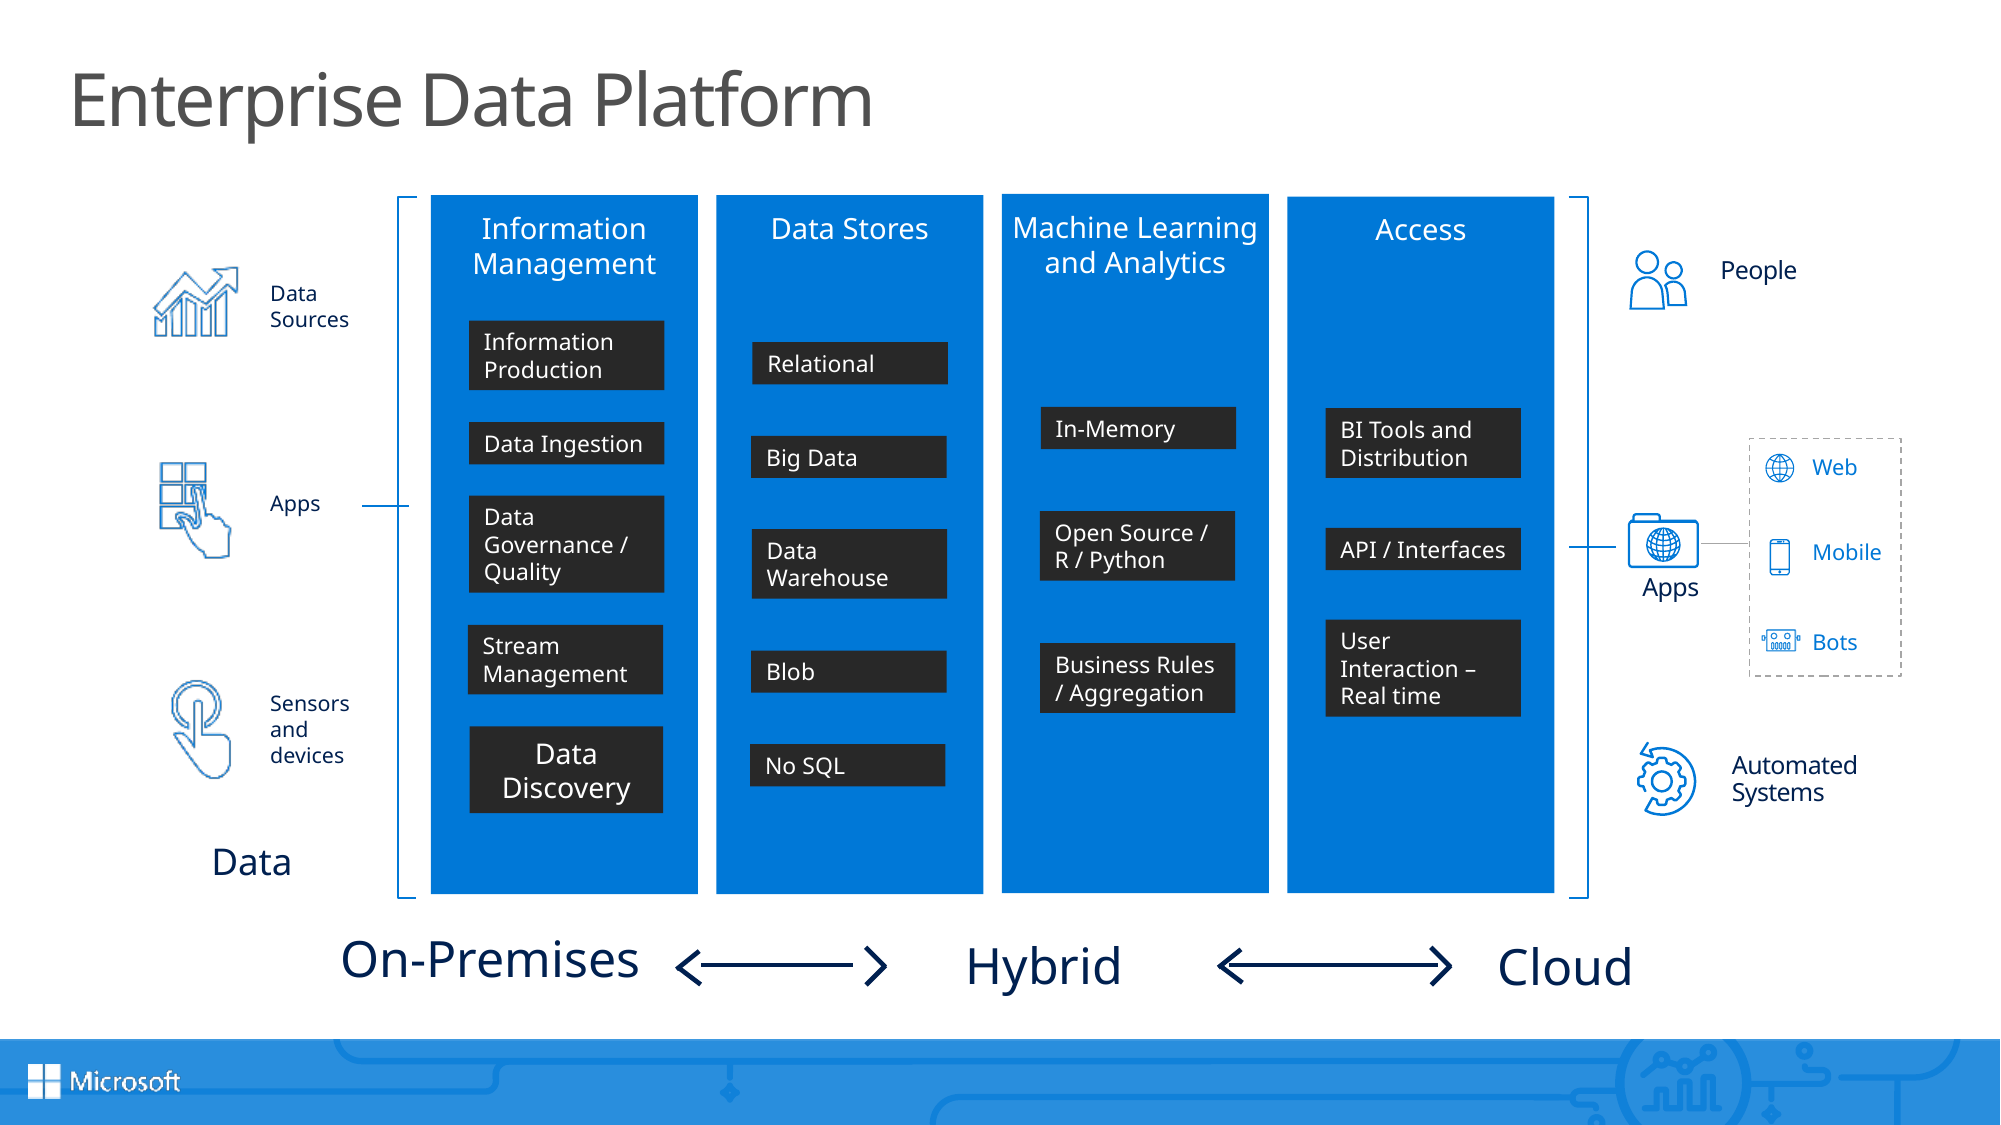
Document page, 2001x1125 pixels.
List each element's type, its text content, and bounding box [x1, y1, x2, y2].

text_box Data Warehouse [751, 529, 948, 599]
text_box Information Production [469, 320, 665, 391]
text_box Information Management [430, 195, 698, 895]
text_box Relational [752, 342, 948, 385]
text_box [340, 934, 1729, 996]
text_box Business Rules / Aggregation [1040, 643, 1236, 713]
text_box Data Governance / Quality [469, 495, 665, 593]
text_box Data Ingestion [469, 422, 665, 465]
text_box In-Memory [1040, 406, 1237, 450]
text_box Big Data [751, 435, 947, 478]
text_box Stream Management [467, 624, 664, 695]
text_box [132, 196, 418, 899]
text_box Data Stores [716, 195, 984, 895]
text_box API / Interfaces [1325, 527, 1521, 571]
text_box Data Discovery [469, 725, 664, 814]
text_box Blob [751, 650, 947, 693]
title Enterprise Data Platform [44, 47, 1155, 158]
text_box Access [1287, 196, 1555, 894]
text_box Machine Learning and Analytics [1001, 193, 1269, 894]
text_box User Interaction – Real time [1325, 619, 1521, 717]
text_box BI Tools and Distribution [1325, 408, 1521, 478]
text_box No SQL [750, 744, 946, 787]
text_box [1568, 196, 1902, 899]
text_box Open Source / R / Python [1039, 511, 1236, 581]
